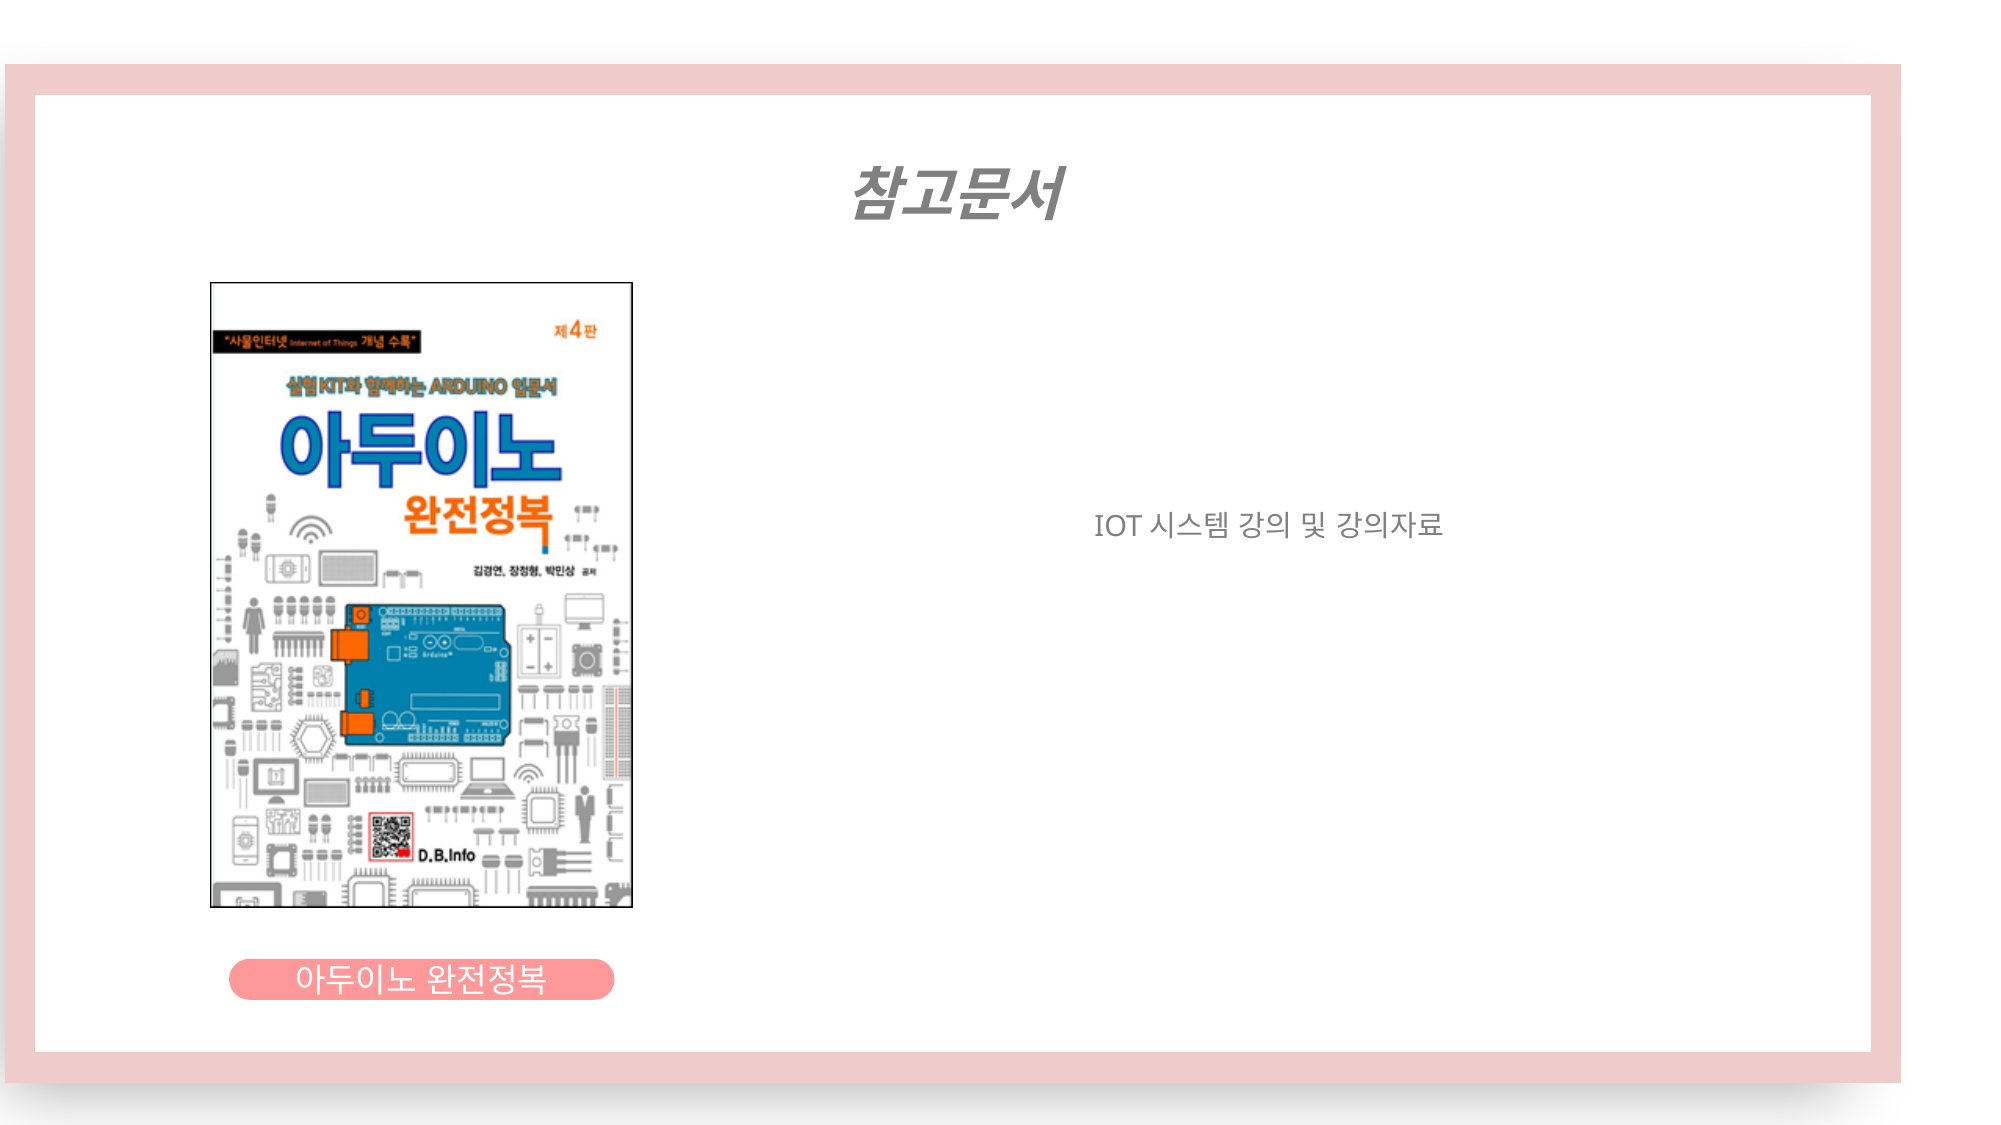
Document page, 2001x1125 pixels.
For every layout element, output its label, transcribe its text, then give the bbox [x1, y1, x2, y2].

text_box IOT시스템 강의 및 강의자료 [999, 499, 1540, 550]
picture [210, 282, 633, 909]
text_box 참고문서 [19, 79, 1887, 1068]
text_box 아두이노 완전정복 [229, 958, 615, 1000]
